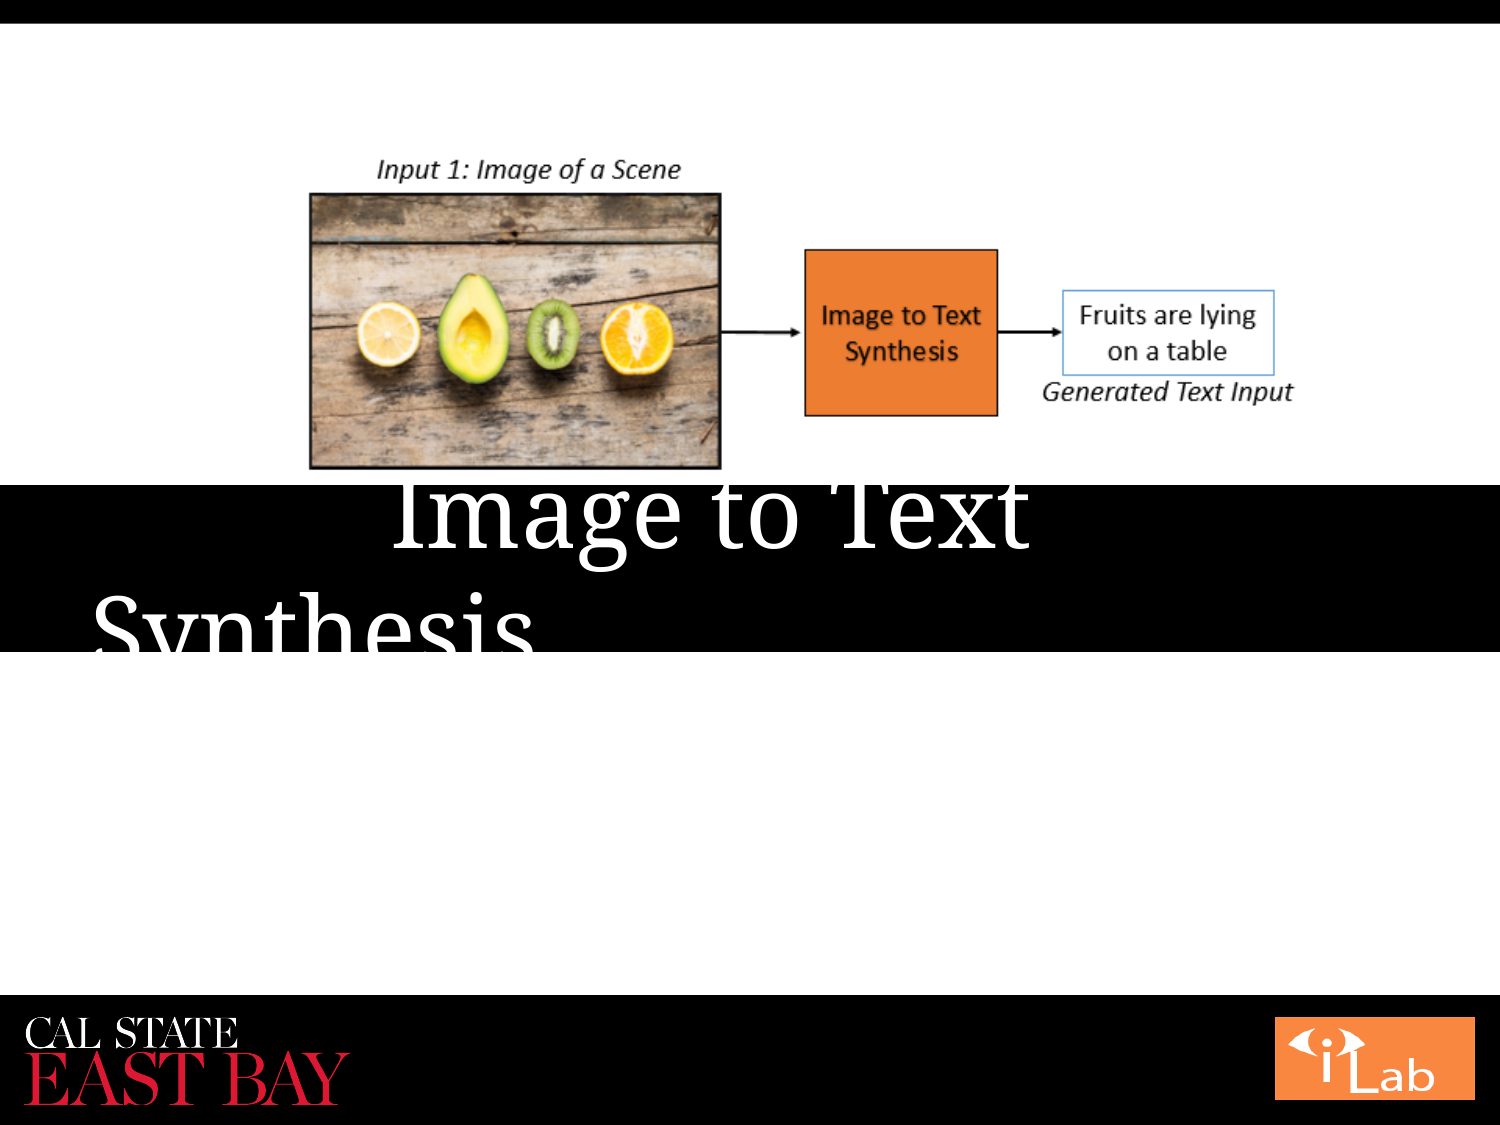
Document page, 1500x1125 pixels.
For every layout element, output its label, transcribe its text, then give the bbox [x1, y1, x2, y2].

text_box [0, 0, 1500, 24]
picture [299, 154, 1301, 482]
picture [1274, 1016, 1476, 1101]
text_box [0, 996, 1500, 1125]
picture [24, 1016, 351, 1106]
text_box Image to Text Synthesis [0, 487, 1500, 650]
